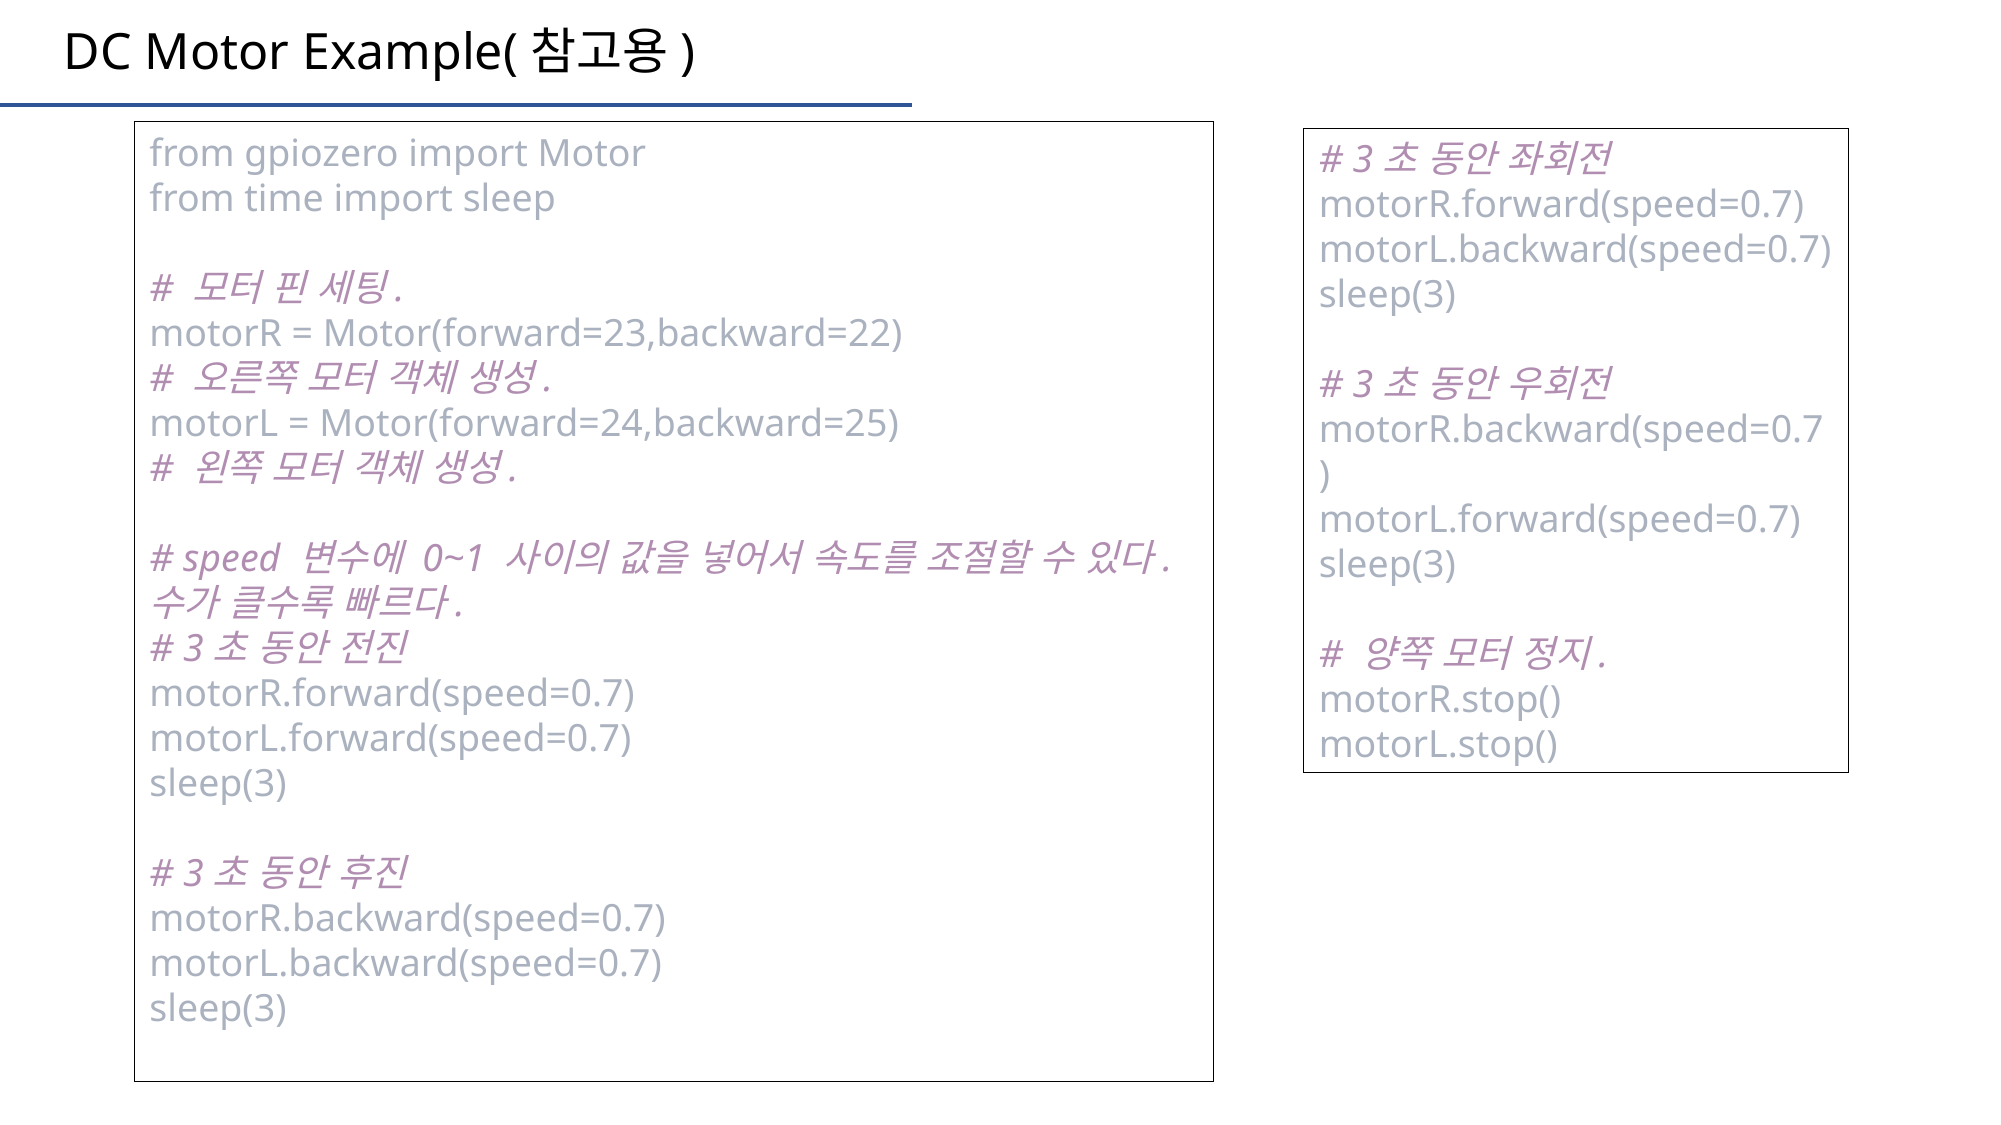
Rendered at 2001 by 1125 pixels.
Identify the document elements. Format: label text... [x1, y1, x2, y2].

text_box DC Motor Example(참고용) [49, 12, 711, 88]
text_box # 3초 동안 좌회전 motorR.forward(speed=0.7) motorL.backward(speed=0.7) sleep(3) # 3초 동안 우회전 motorR.backward(speed=0.7) motorL.forward(speed=0.7) sleep(3) # 양쪽 모터 정지. motorR.stop() motorL.stop() [1303, 128, 1849, 773]
text_box from gpiozero import Motor from time import sleep # 모터 핀 세팅. motorR = Motor(forward=23,backward=22) # 오른쪽 모터 객체 생성. motorL = Motor(forward=24,backward=25) # 왼쪽 모터 객체 생성. # speed 변수에 0~1 사이의 값을 넣어서 속도를 조절할 수 있다. 수가 클수록 빠르다. # 3초 동안 전진 motorR.forward(speed=0.7) motorL.forward(speed=0.7) sleep(3) # 3초 동안 후진 motorR.backward(speed=0.7) motorL.backward(speed=0.7) sleep(3) [134, 121, 1214, 1082]
